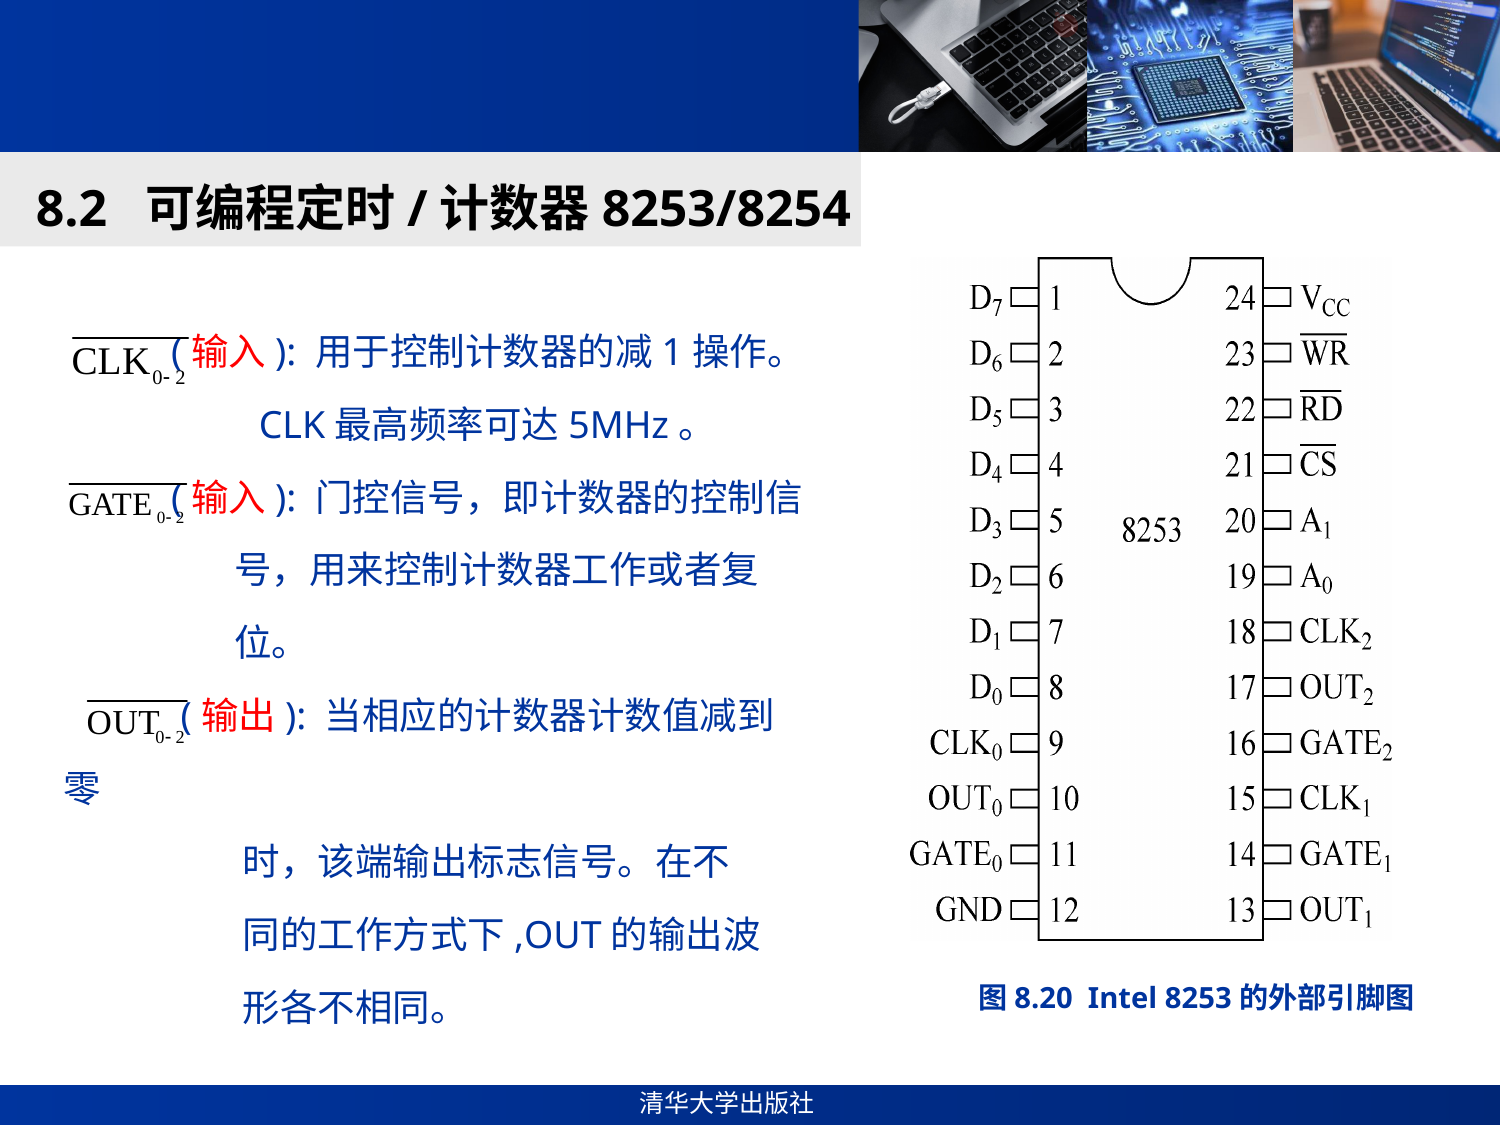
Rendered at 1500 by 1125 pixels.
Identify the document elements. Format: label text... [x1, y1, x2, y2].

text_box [62, 325, 197, 752]
text_box 图8.20 Intel 8253的外部引脚图 [927, 971, 1466, 1022]
list 8.2 可编程定时/计数器8253/8254 [21, 168, 878, 264]
picture [858, 0, 1500, 152]
picture [910, 256, 1393, 942]
list (输入): 用于控制计数器的减1操作。 CLK最高频率可达5MHz。 (输入): 门控信号，即计数器的控制信 号，用来控制计数器工作或者复 位。 (输出): 当相应的计数器计数值减到零 时，该端输出标志信号。在不 同的工作方式下,OUT的输出波 形各不相同。 [48, 292, 825, 1022]
